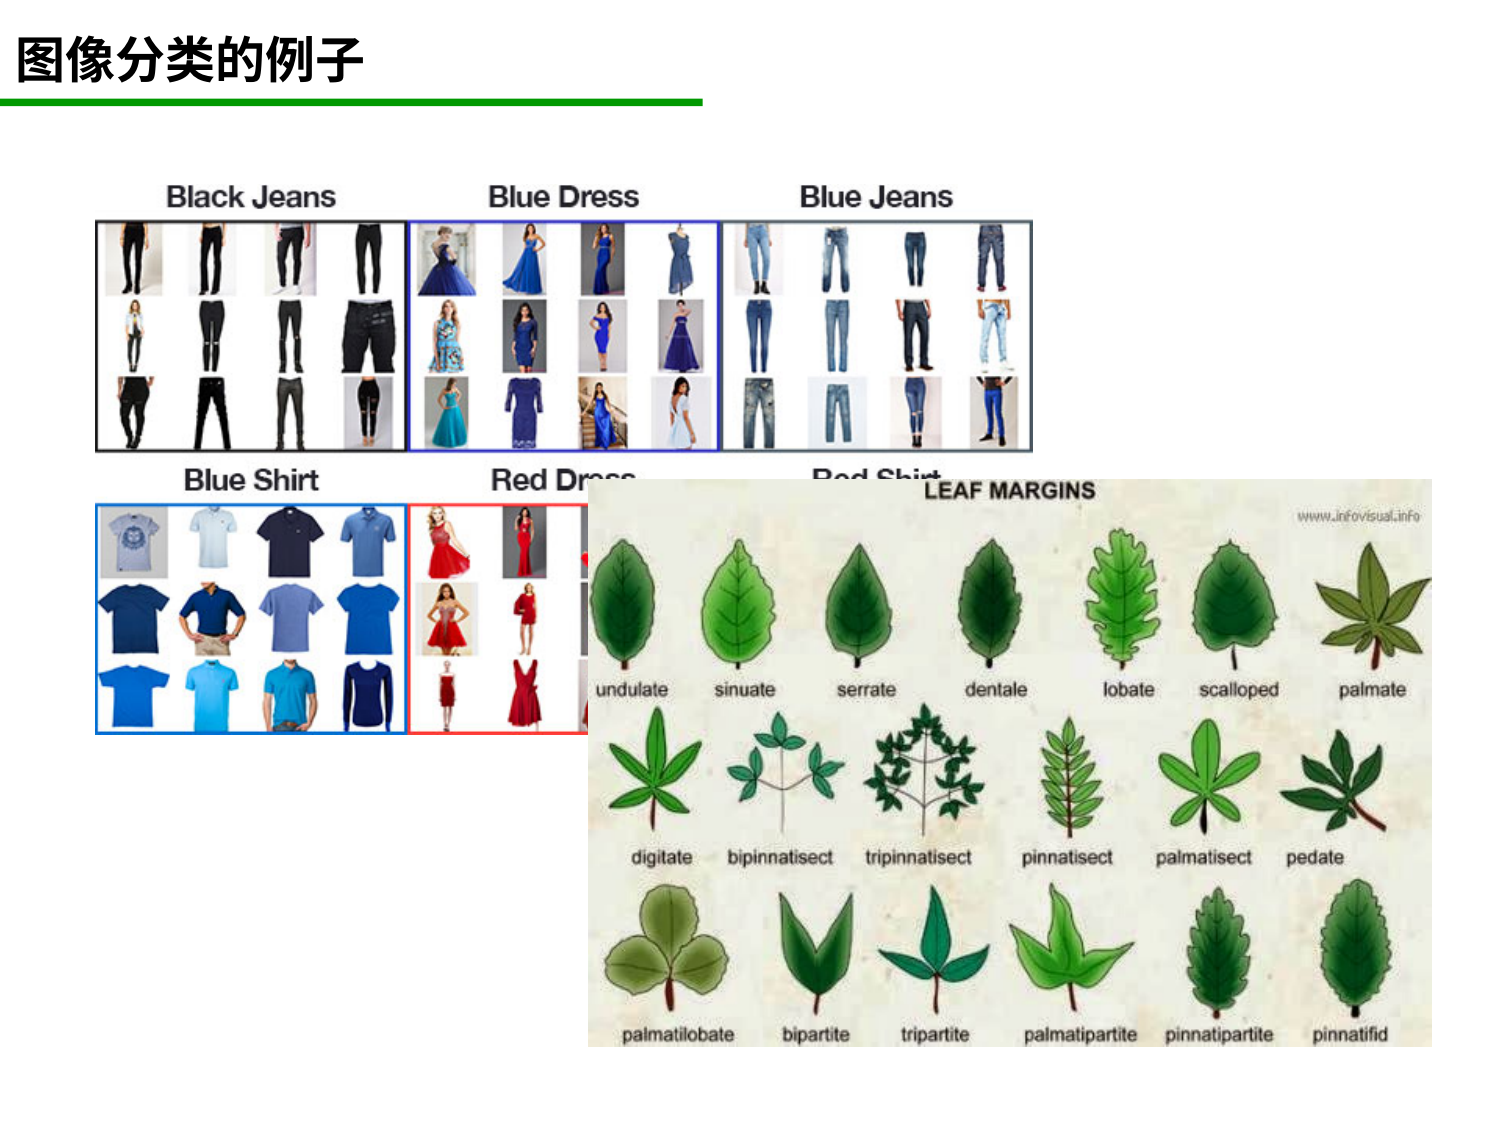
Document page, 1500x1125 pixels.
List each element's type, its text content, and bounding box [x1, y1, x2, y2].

picture [95, 184, 1432, 1048]
title 图像分类的例子 [0, 18, 920, 98]
